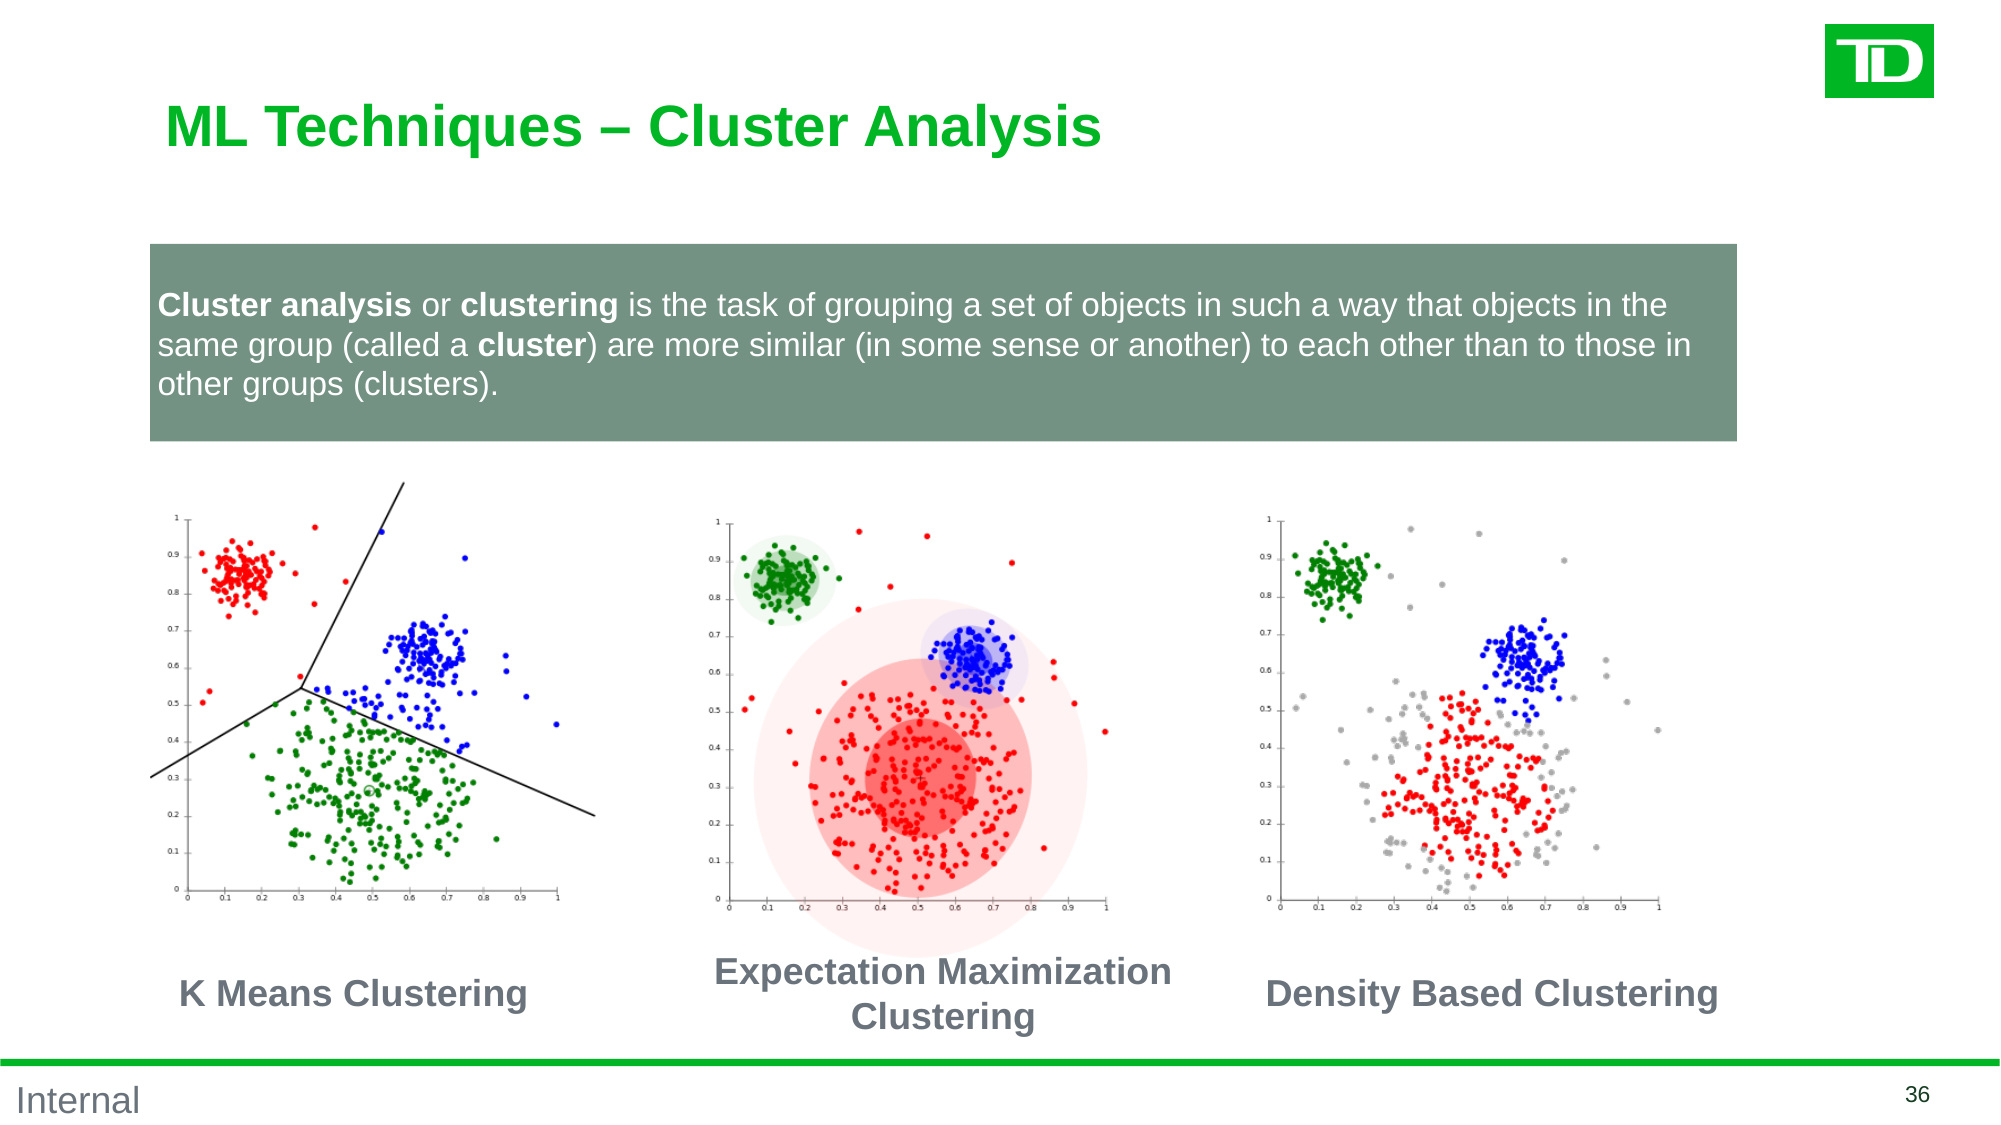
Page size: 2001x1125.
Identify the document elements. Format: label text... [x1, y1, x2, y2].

title ML Techniques – Cluster Analysis [150, 62, 1634, 196]
text_box K Means Clustering [163, 965, 544, 1022]
picture [1825, 24, 1934, 98]
picture [1242, 446, 1735, 977]
text_box Density Based Clustering [1250, 977, 1735, 1022]
text_box Expectation Maximization Clustering [694, 939, 1192, 1045]
picture [692, 449, 1182, 977]
text_box Cluster analysis or clustering is the task of grouping a set of objects in such a way that objects in the same group (called a cluster) are more similar (in some sense or another) to each other than to those in other groups (clusters). [149, 243, 1738, 442]
picture [149, 446, 632, 965]
slide_number 36 [1793, 1078, 1946, 1109]
